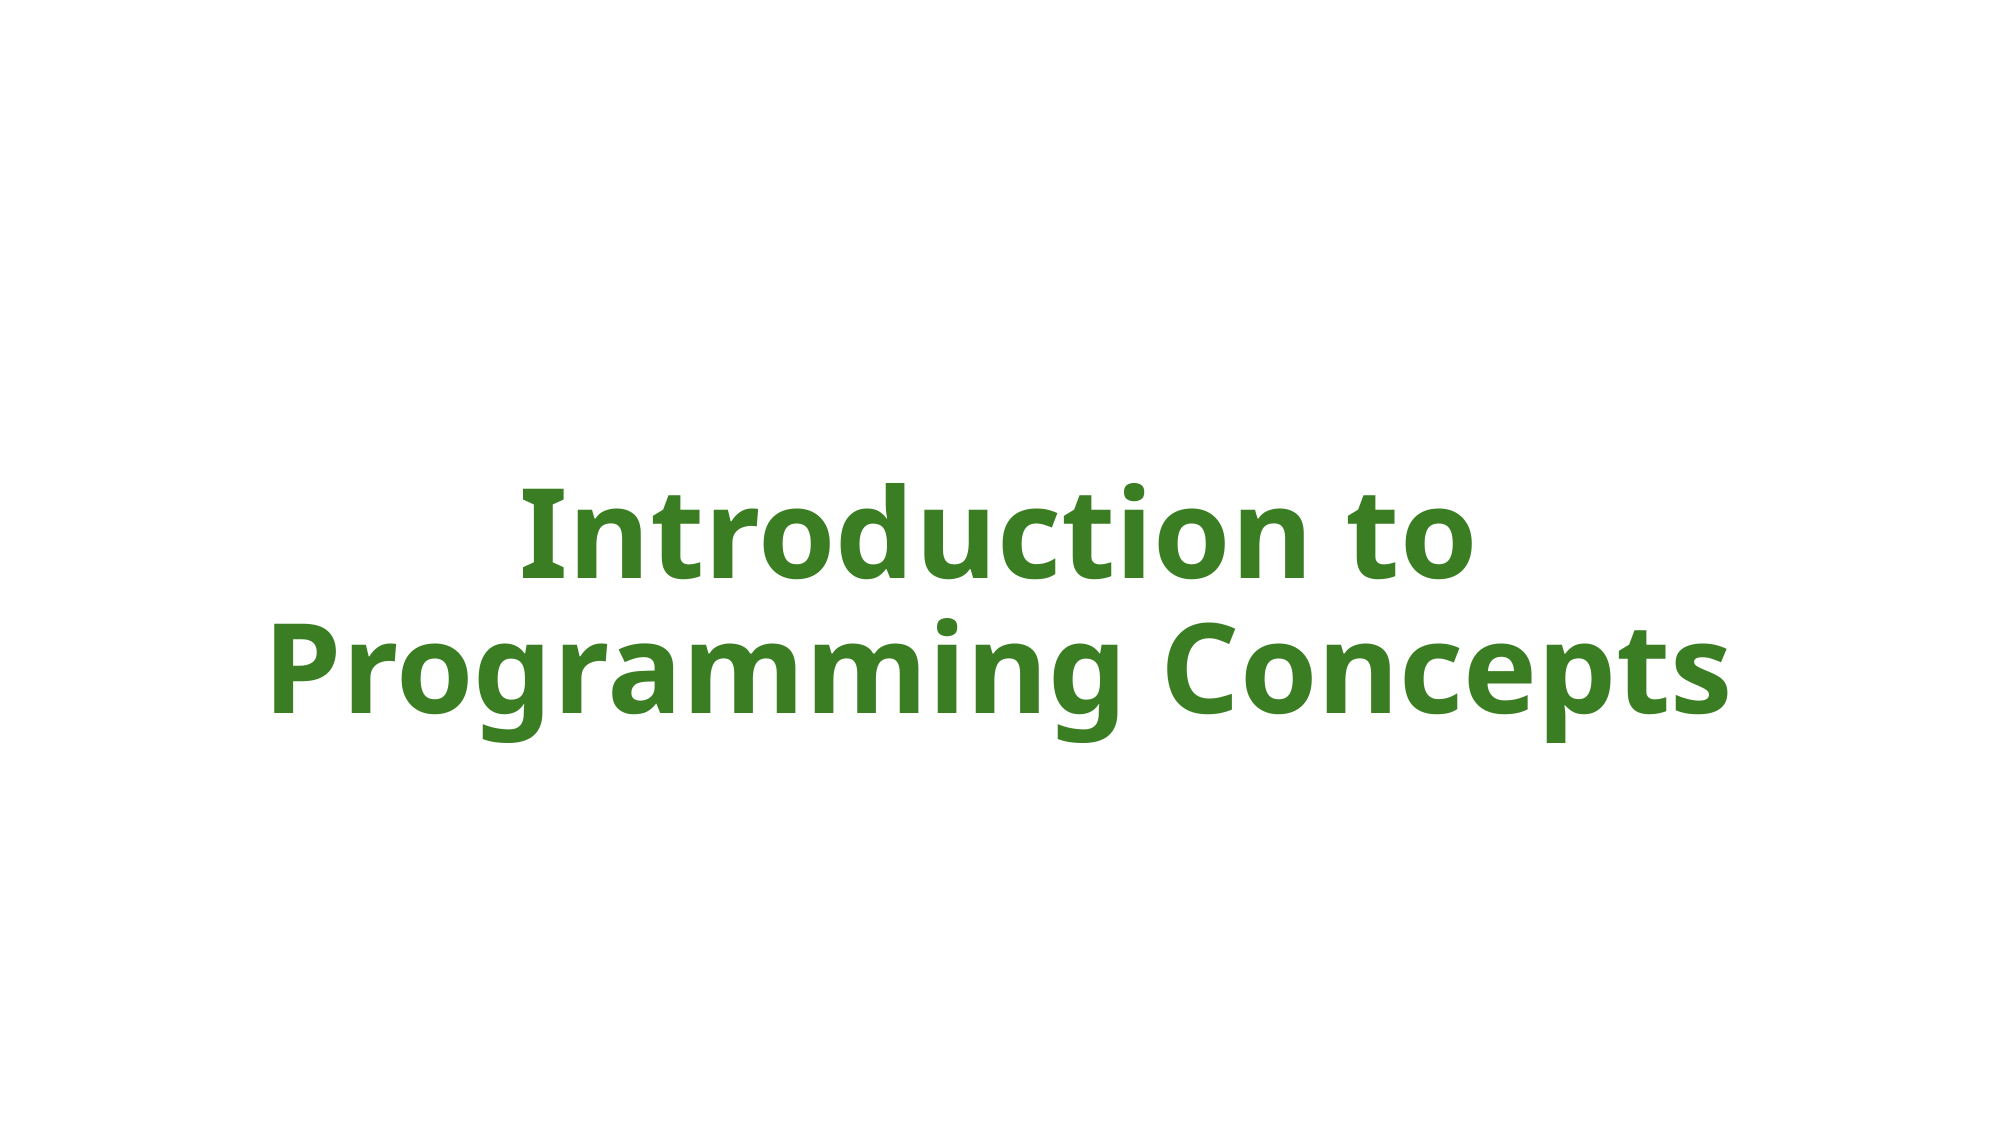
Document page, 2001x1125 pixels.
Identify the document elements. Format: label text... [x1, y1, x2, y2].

title Introduction to Programming Concepts [136, 280, 1862, 749]
